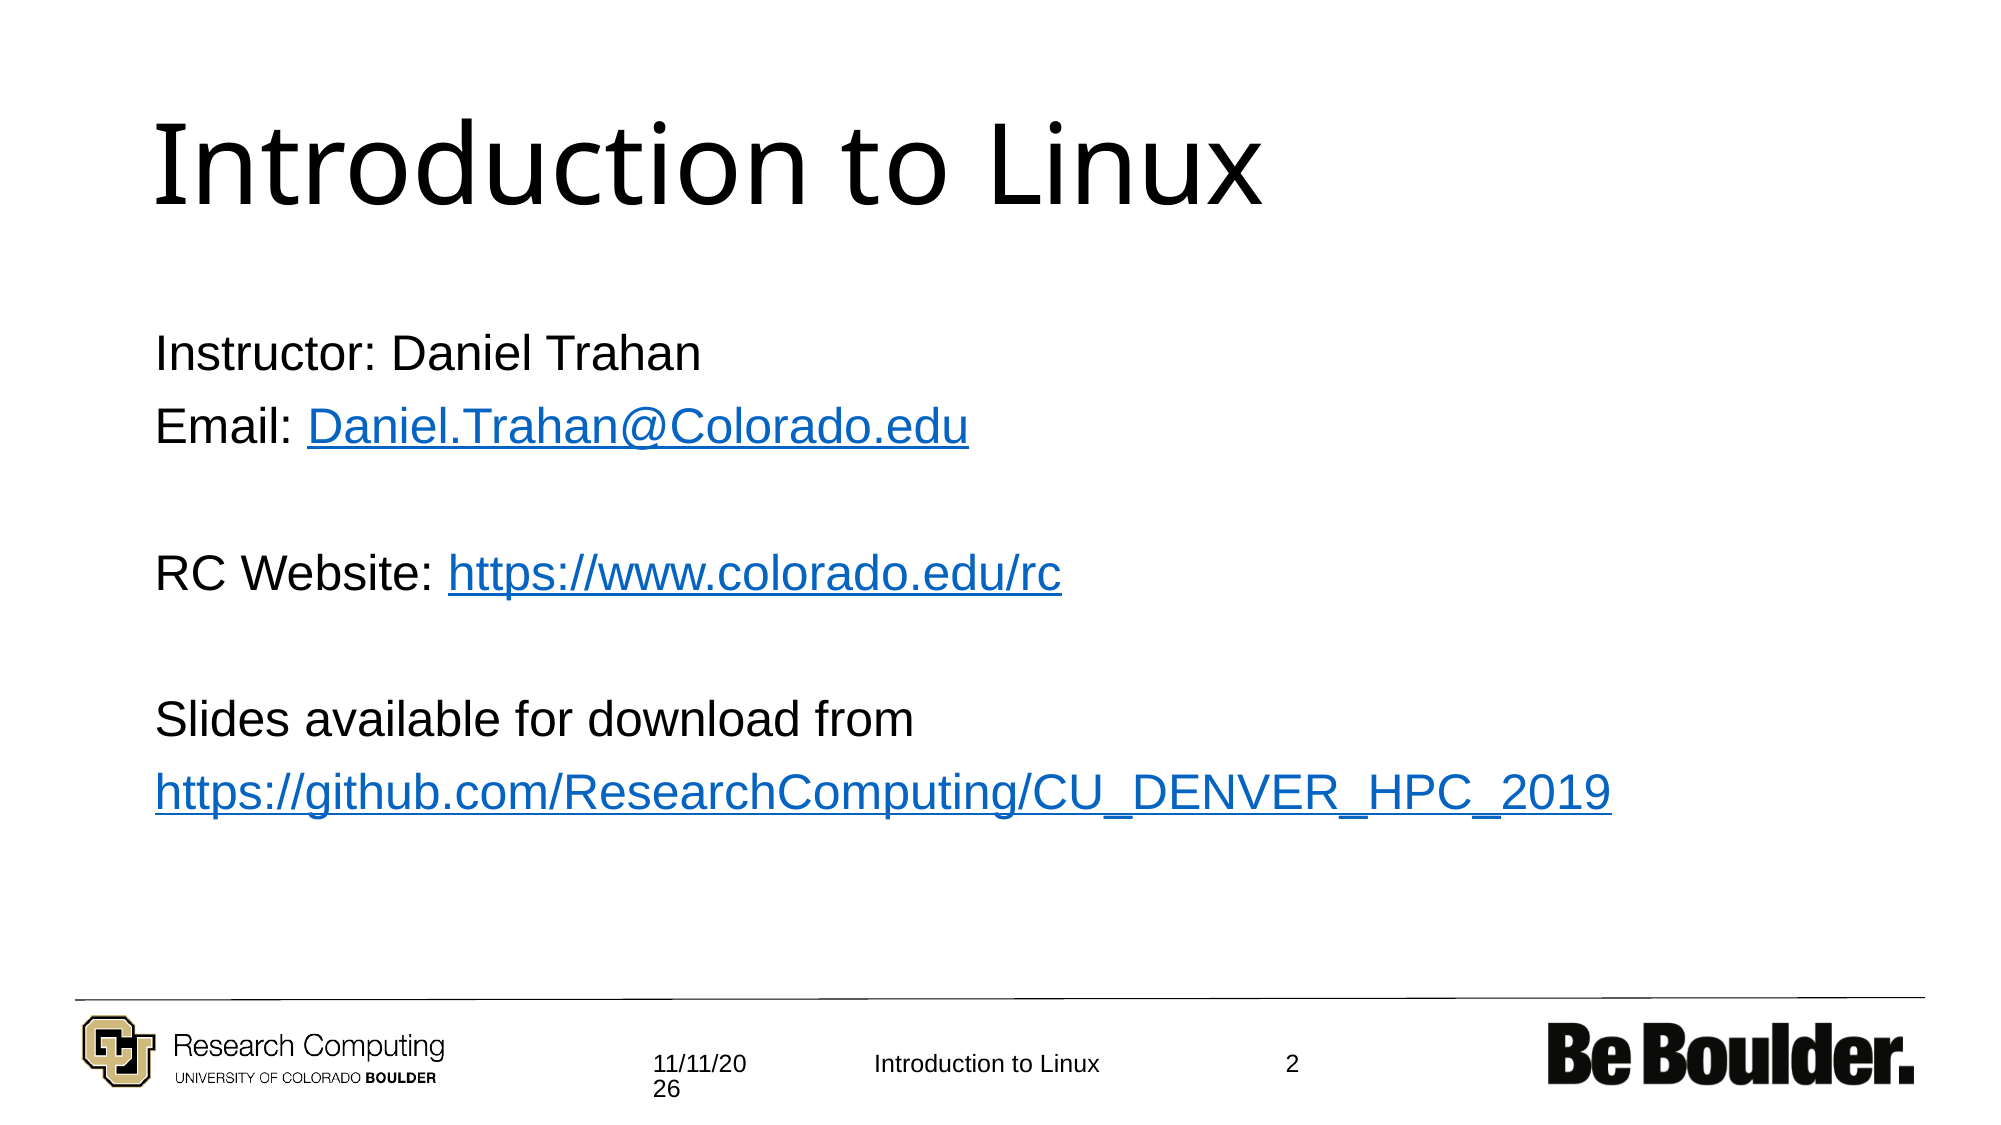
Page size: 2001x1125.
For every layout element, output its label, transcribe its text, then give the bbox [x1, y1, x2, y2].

list Instructor: Daniel Trahan Email: Daniel.Trahan@Colorado.edu RC Website: https://www.colorado.edu/rc Slides available for download from https://github.com/ResearchComputing/CU_DENVER_HPC_2019 [137, 299, 1863, 983]
slide_number 2 [1202, 1032, 1315, 1093]
picture [1524, 1015, 1938, 1088]
footer Introduction to Linux [772, 1032, 1202, 1093]
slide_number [637, 1032, 772, 1093]
title Introduction to Linux [137, 59, 1863, 278]
picture [81, 1015, 444, 1088]
